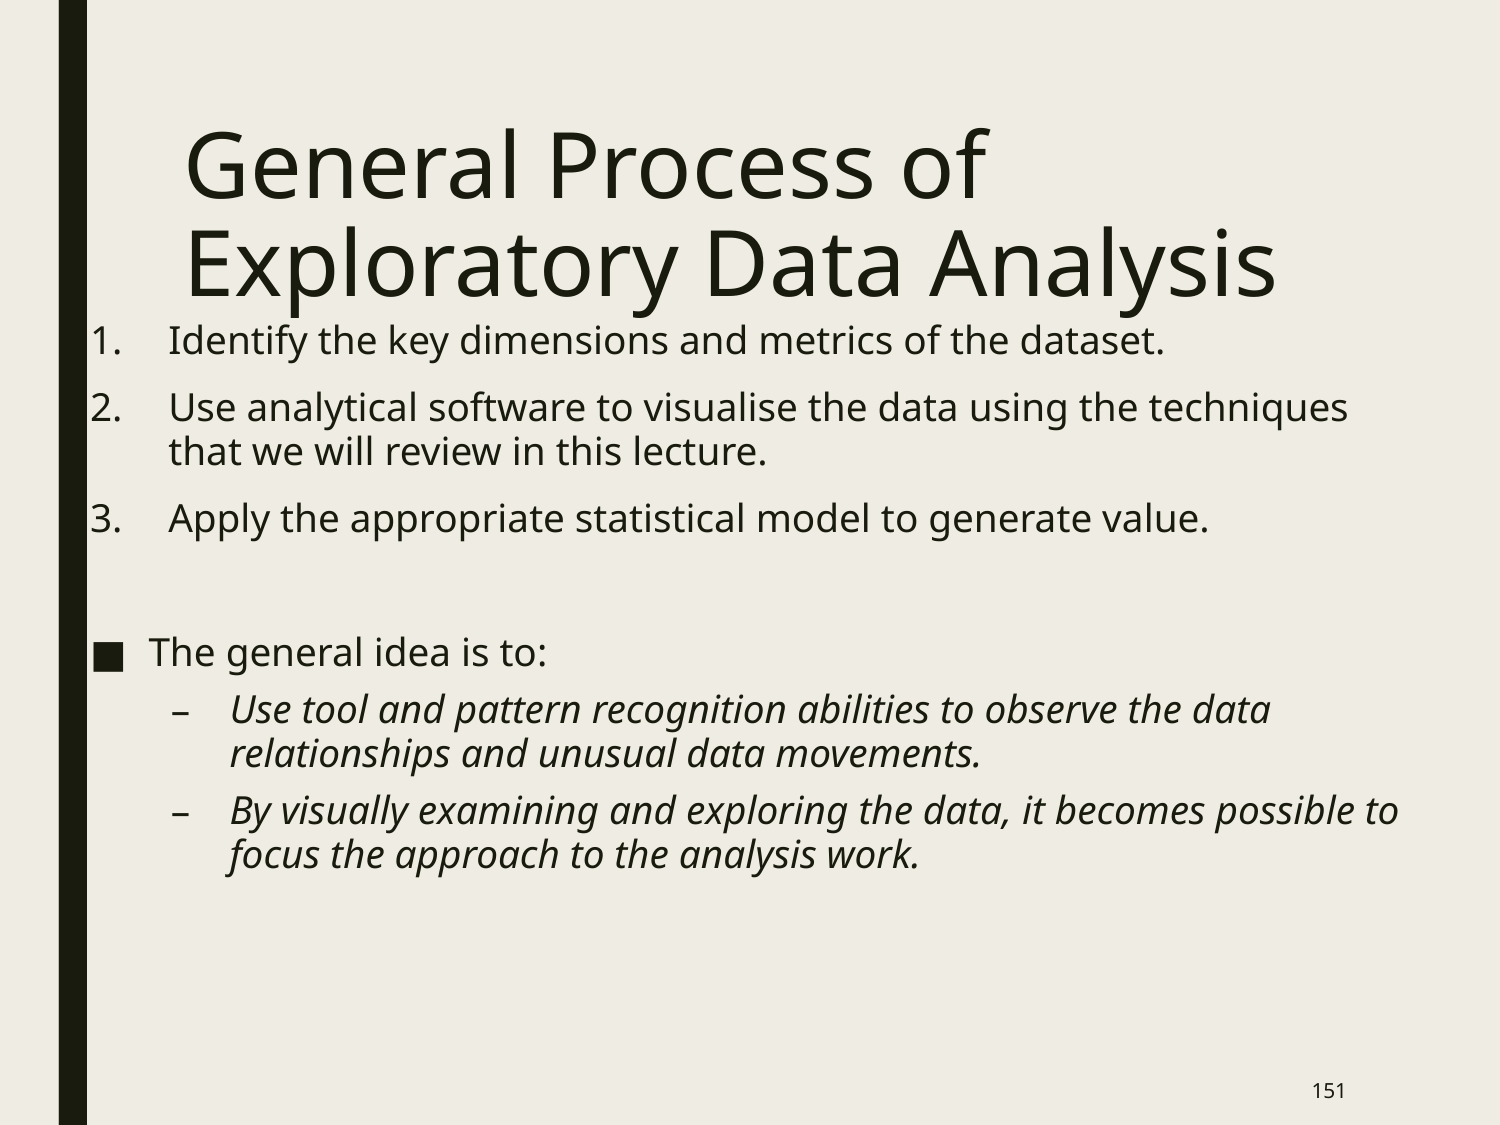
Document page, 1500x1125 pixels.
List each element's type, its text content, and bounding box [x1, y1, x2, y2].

slide_number 150 [1165, 1058, 1362, 1125]
list Identify the key dimensions and metrics of the dataset. Use analytical software to visualise the data using the techniques that we will review in this lecture. Apply the appropriate statistical model to generate value. The general idea is to: Use tool and pattern recognition abilities to observe the data relationships and unusual data movements. By visually examining and exploring the data, it becomes possible to focus the approach to the analysis work. [75, 312, 1425, 888]
title General Process of Exploratory Data Analysis [168, 112, 1351, 312]
